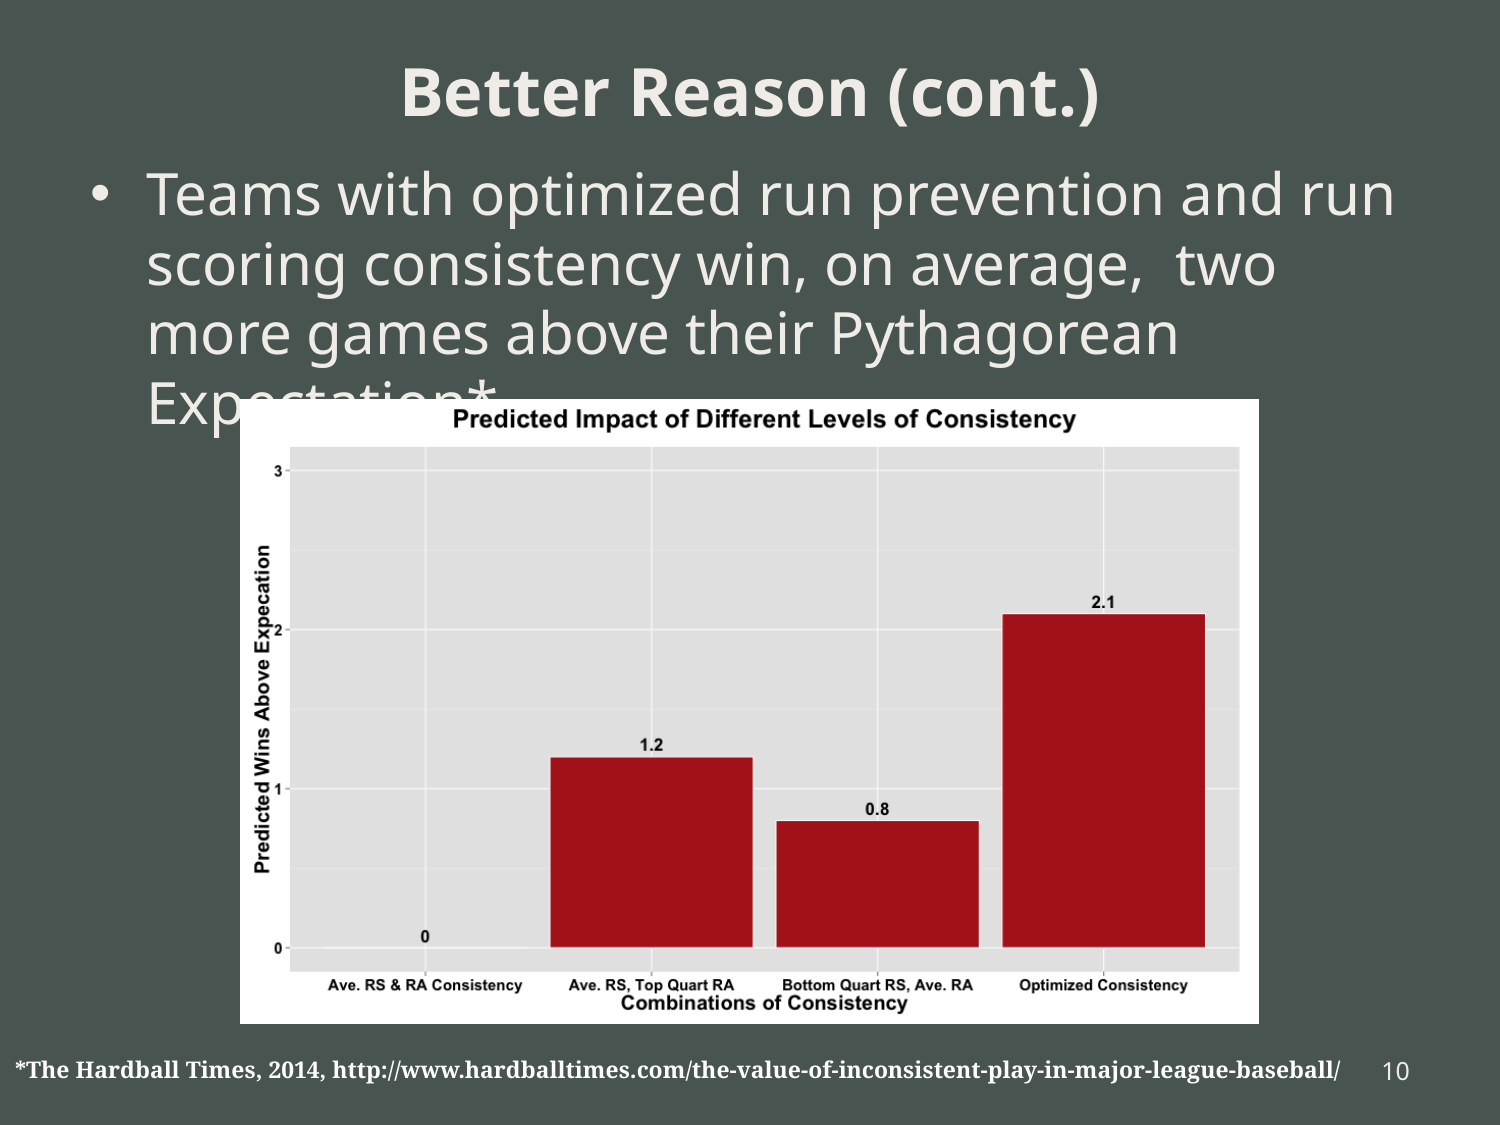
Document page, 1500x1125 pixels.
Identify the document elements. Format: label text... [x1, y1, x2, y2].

list Teams with optimized run prevention and run scoring consistency win, on average, two more games above their Pythagorean Expectation* [75, 149, 1425, 995]
picture [240, 399, 1260, 1024]
title Better Reason (cont.) [75, 34, 1425, 146]
text_box *The Hardball Times, 2014, http://www.hardballtimes.com/the-value-of-inconsistent-play-in-major-league-baseball/ [0, 1048, 1370, 1091]
slide_number 9 [1074, 1042, 1425, 1103]
